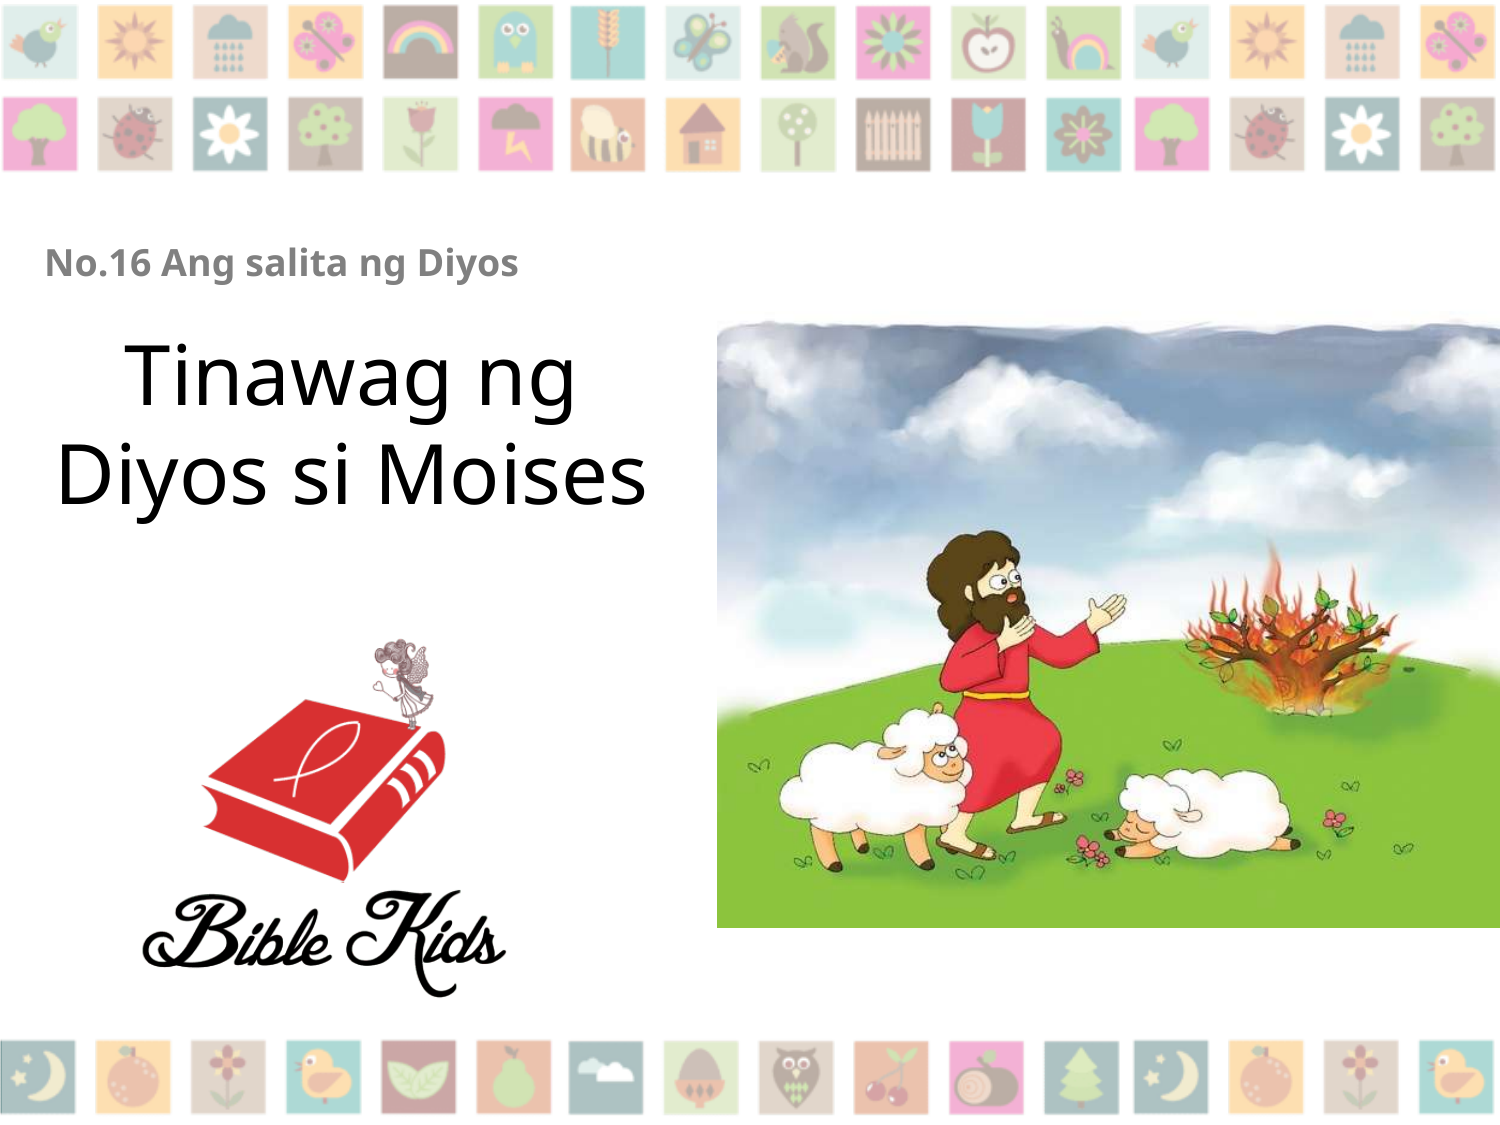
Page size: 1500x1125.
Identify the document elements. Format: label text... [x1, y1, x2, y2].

picture [117, 600, 544, 1027]
picture [717, 292, 1500, 928]
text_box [0, 1028, 1500, 1118]
text_box No.16 Ang salita ng Diyos [29, 231, 543, 292]
text_box Tinawag ng Diyos si Moises [29, 314, 675, 530]
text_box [0, 3, 1500, 181]
